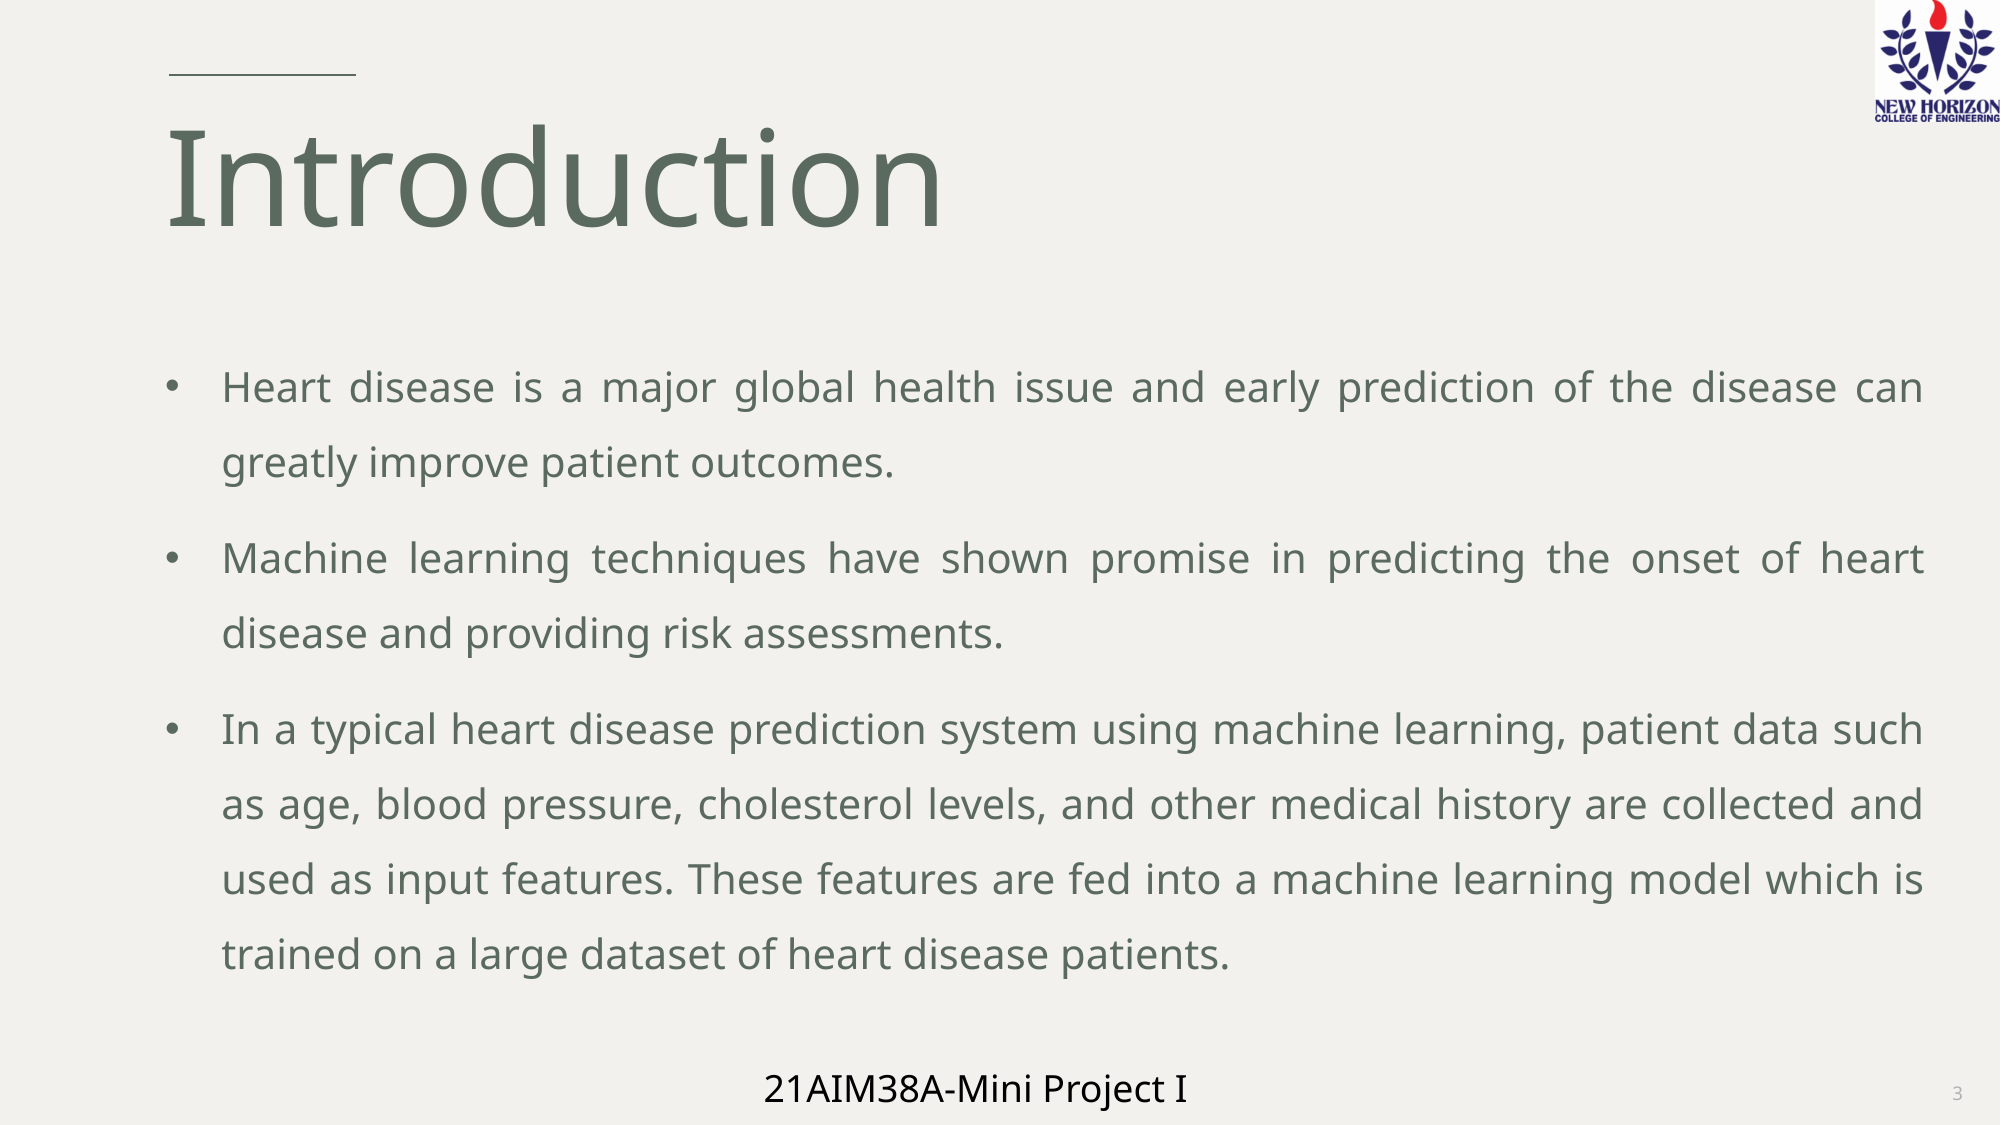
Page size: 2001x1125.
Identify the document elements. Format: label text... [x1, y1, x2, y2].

text_box 21AIM38A-Mini Project I [748, 1057, 1203, 1118]
picture [1874, 0, 2000, 122]
slide_number 3 [1528, 1064, 1979, 1124]
list Heart disease is a major global health issue and early prediction of the disease can greatly improve patient outcomes. Machine learning techniques have shown promise in predicting the onset of heart disease and providing risk assessments. In a typical heart disease prediction system using machine learning, patient data such as age, blood pressure, cholesterol levels, and other medical history are collected and used as input features. These features are fed into a machine learning model which is trained on a large dataset of heart disease patients. [150, 328, 1941, 1022]
title Introduction [150, 103, 1327, 264]
